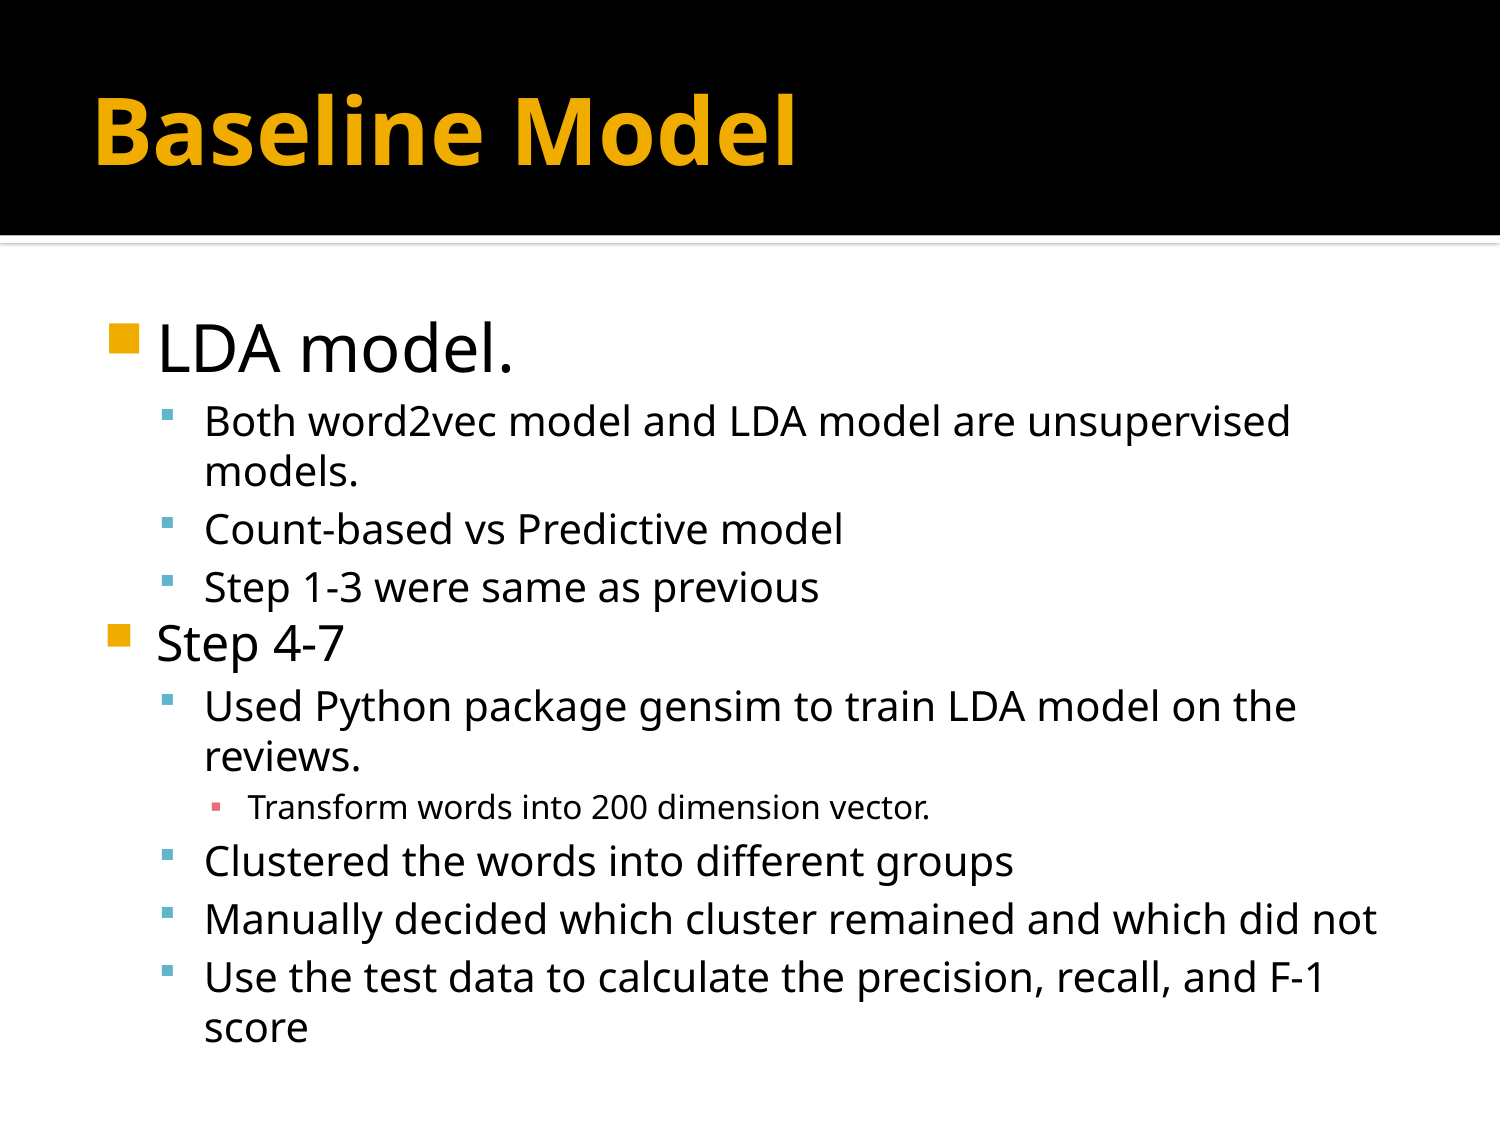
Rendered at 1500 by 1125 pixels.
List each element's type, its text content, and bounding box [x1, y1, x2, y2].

list LDA model. Both word2vec model and LDA model are unsupervised models. Count-based vs Predictive model Step 1-3 were same as previous Step 4-7 Used Python package gensim to train LDA model on the reviews. Transform words into 200 dimension vector. Clustered the words into different groups Manually decided which cluster remained and which did not Use the test data to calculate the precision, recall, and F-1 score [75, 291, 1425, 1050]
title Baseline Model [75, 25, 1425, 231]
